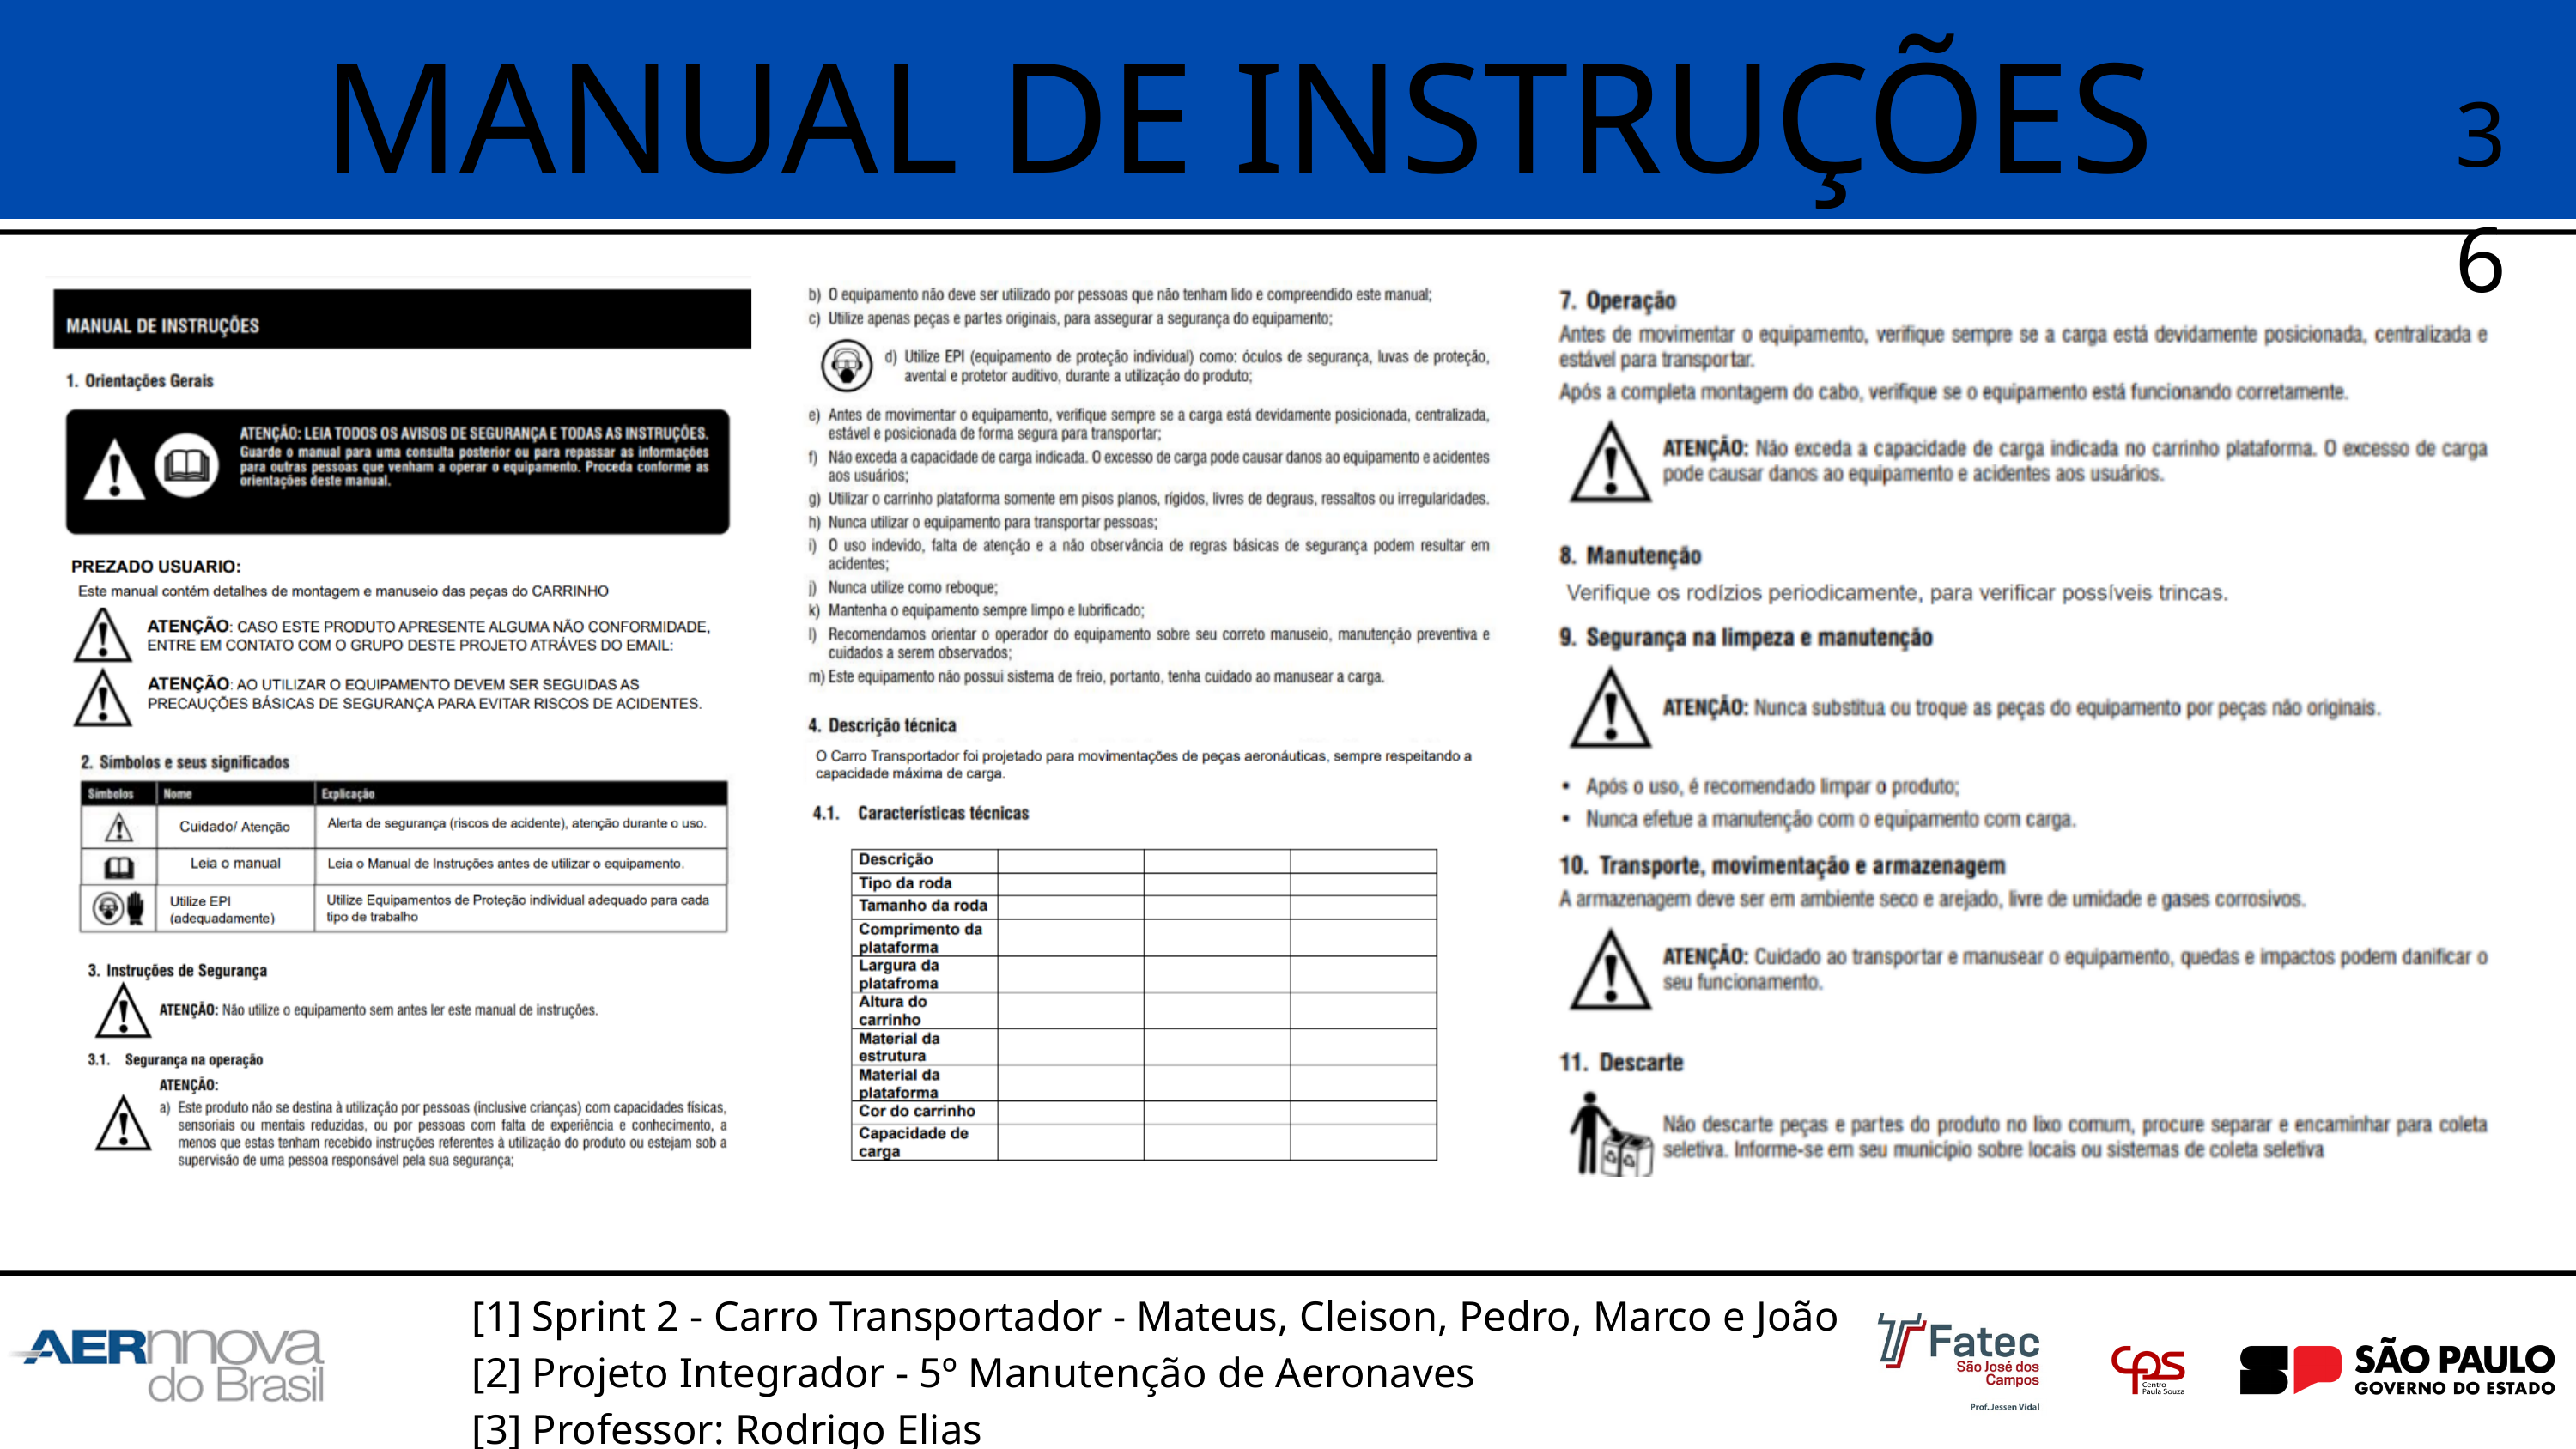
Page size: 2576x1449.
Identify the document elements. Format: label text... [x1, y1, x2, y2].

text_box [799, 276, 1501, 1177]
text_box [0, 0, 2576, 220]
text_box [1548, 276, 2507, 1177]
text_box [1869, 1313, 2576, 1418]
text_box 36 [2430, 228, 2533, 311]
text_box [1] Sprint 2 - Carro Transportador - Mateus, Cleison, Pedro, Marco e João [2] Projeto Integrador - 5º Manutenção de Aeronaves [3] Professor: Rodrigo Elias [471, 1282, 1870, 1449]
text_box [0, 1294, 331, 1437]
text_box [45, 276, 752, 1177]
